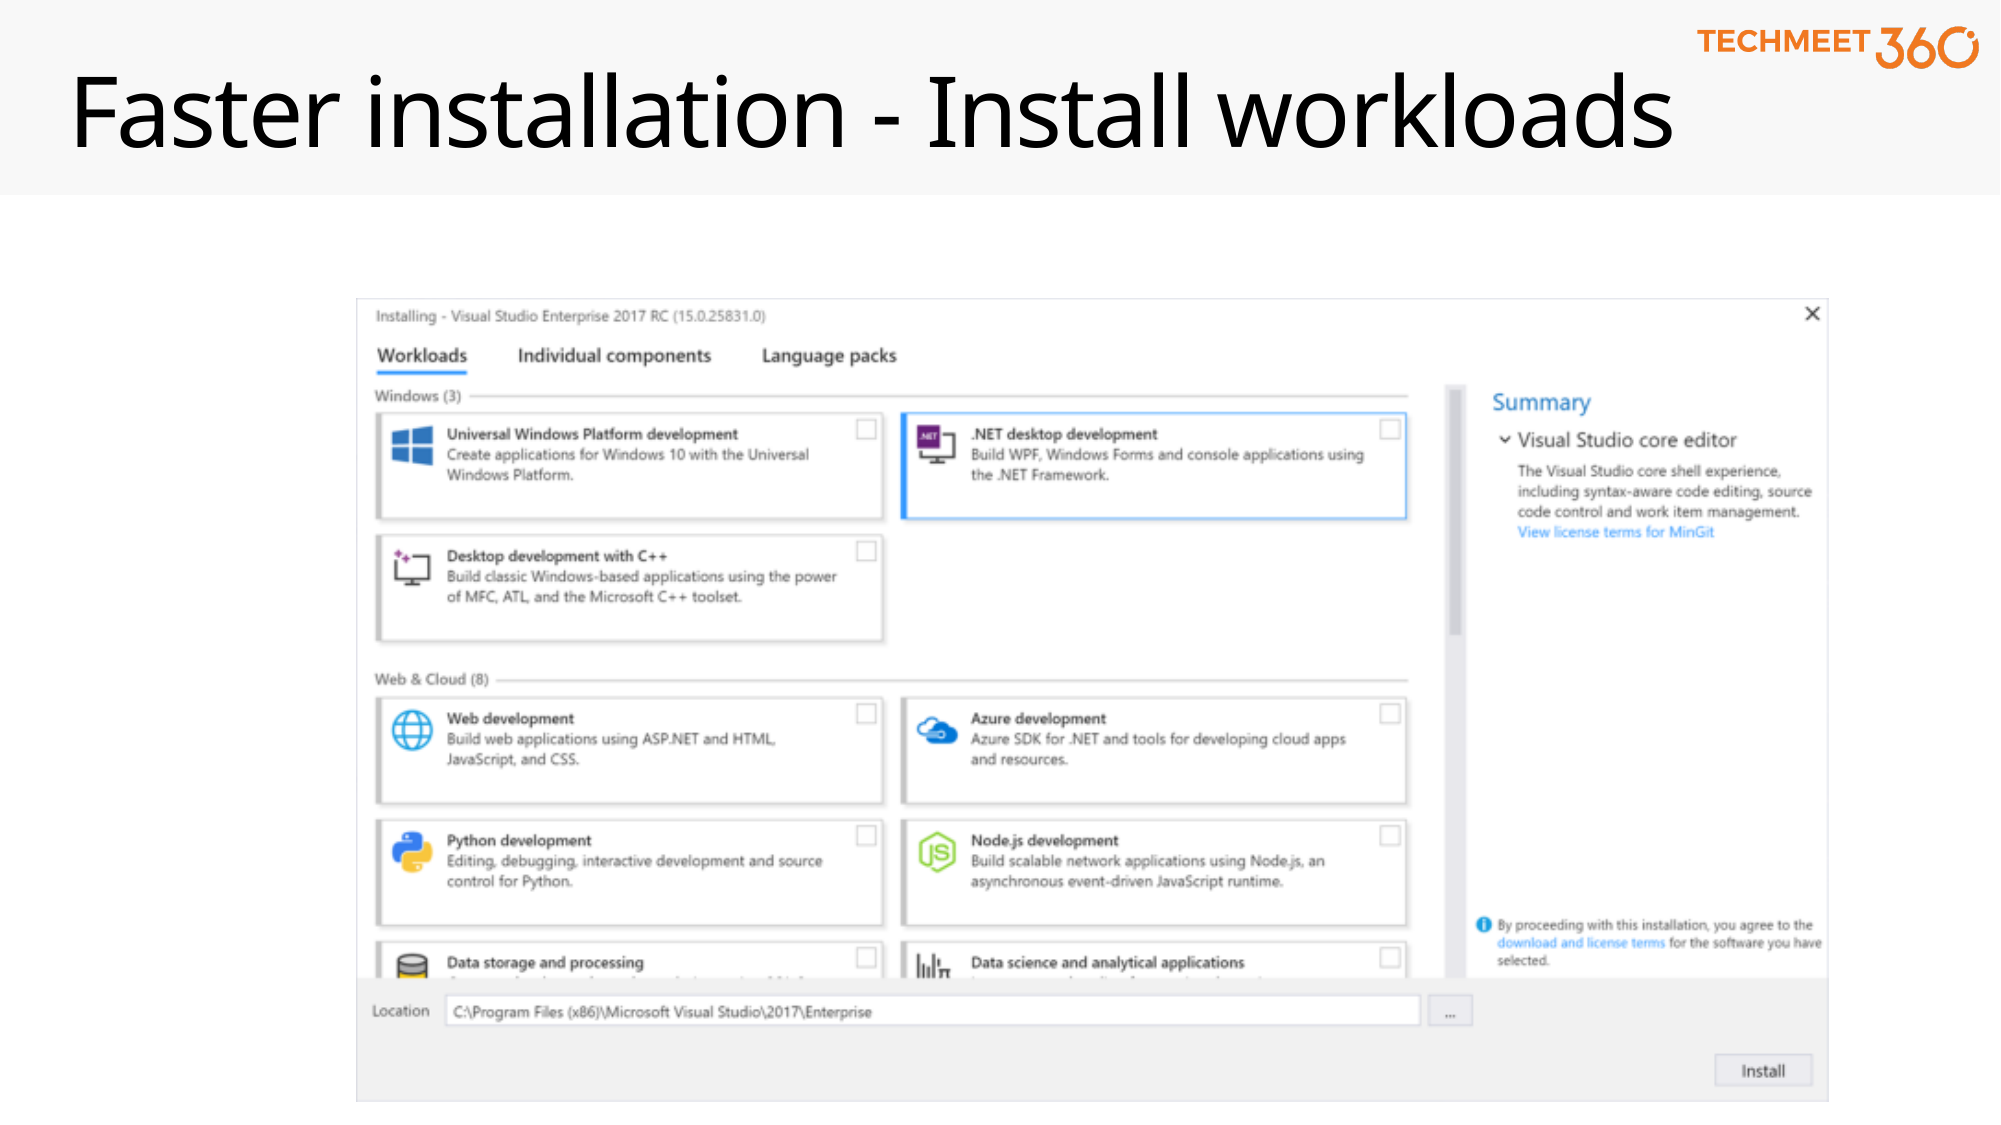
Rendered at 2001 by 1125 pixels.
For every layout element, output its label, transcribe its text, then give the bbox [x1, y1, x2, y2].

title Faster installation - Install workloads [44, 47, 1957, 196]
picture [356, 298, 1830, 1102]
picture [1697, 26, 1979, 69]
